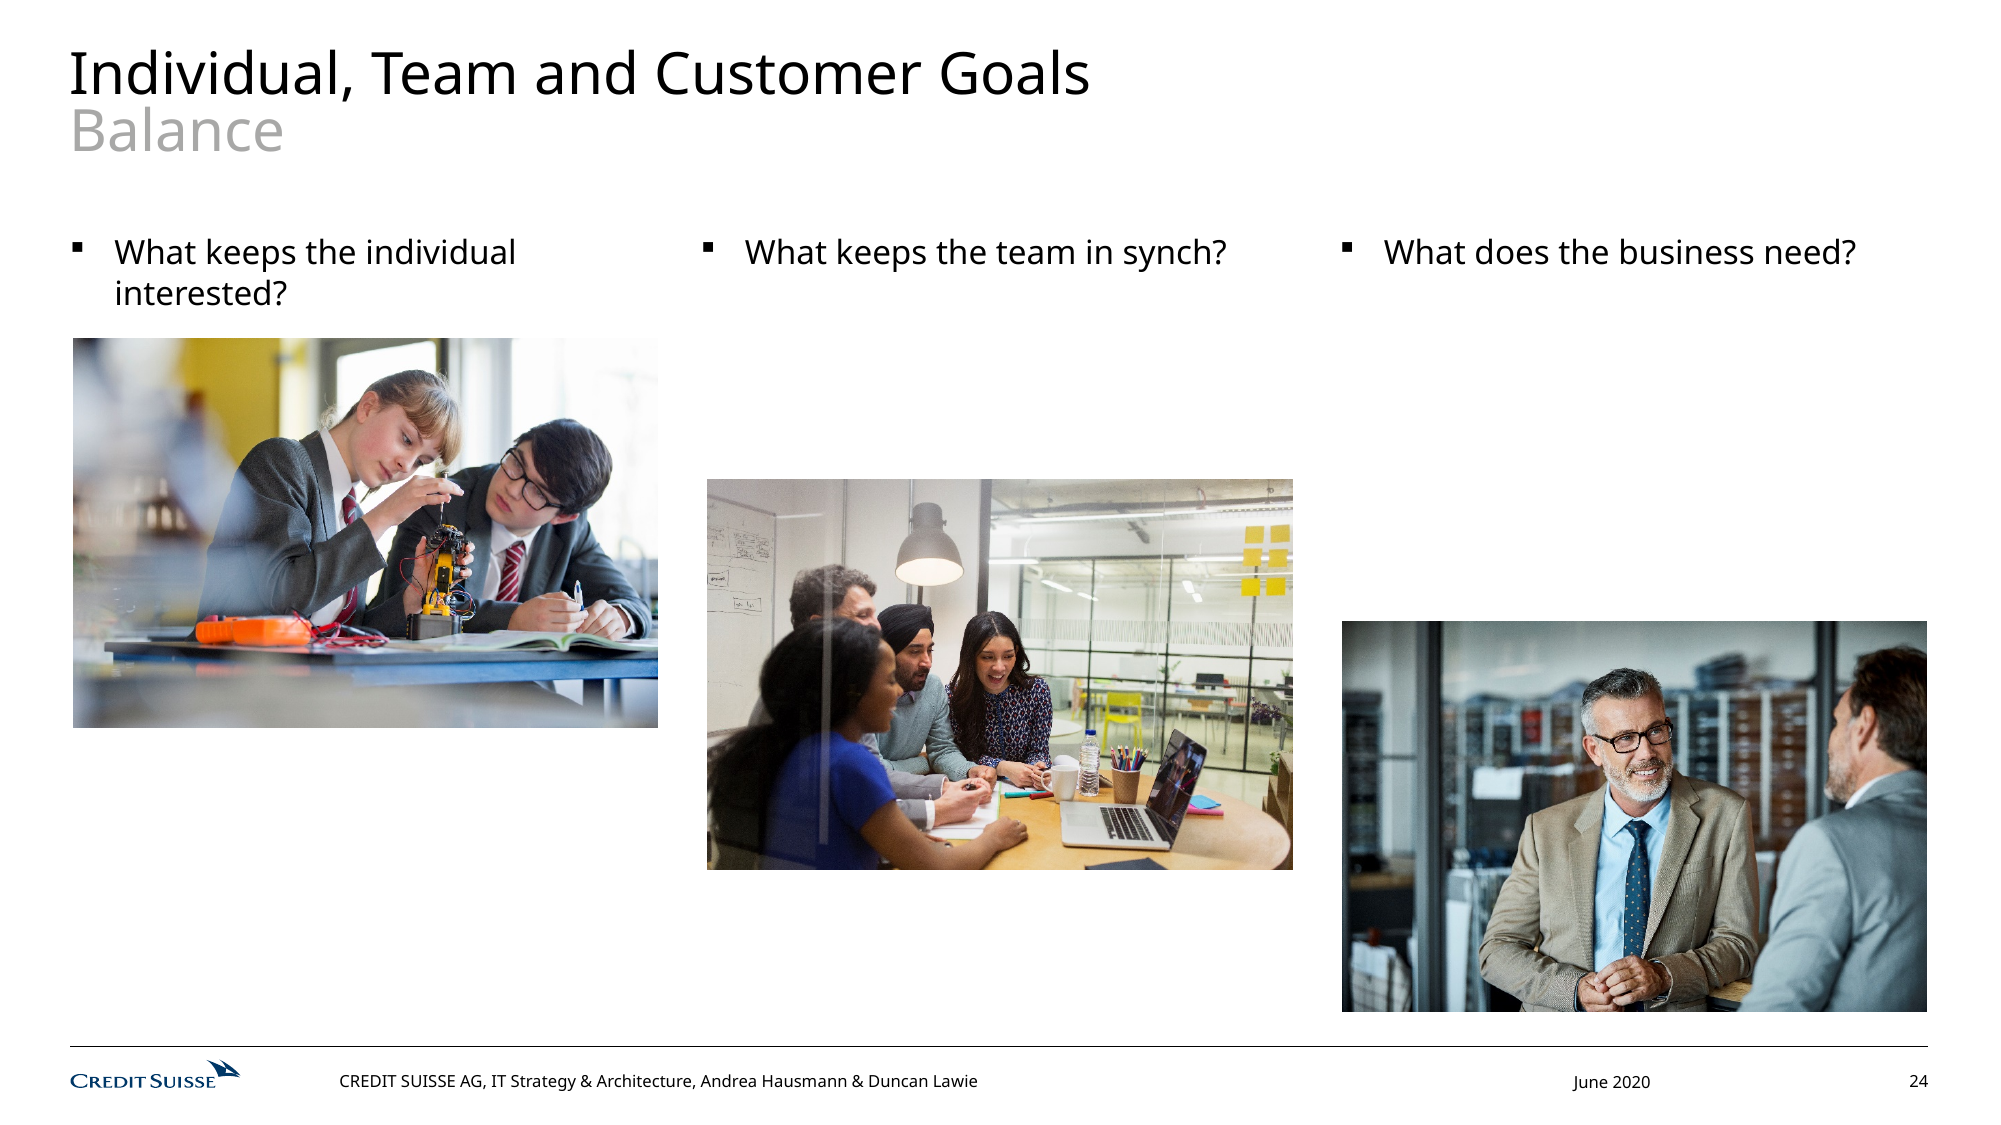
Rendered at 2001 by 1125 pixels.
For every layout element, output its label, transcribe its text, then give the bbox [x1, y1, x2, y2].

picture [72, 337, 658, 728]
picture [707, 479, 1293, 870]
title Individual, Team and Customer Goals Balance [70, 48, 1929, 179]
list What does the business need? [1339, 231, 1930, 1012]
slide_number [1573, 1071, 1819, 1092]
picture [1341, 621, 1927, 1012]
list What keeps the team in synch? [700, 231, 1300, 1012]
slide_number 24 [1849, 1071, 1929, 1092]
list What keeps the individual interested? [70, 231, 661, 1012]
footer CREDIT SUISSE AG, IT Strategy & Architecture, Andrea Hausmann & Duncan Lawie [339, 1071, 1512, 1092]
